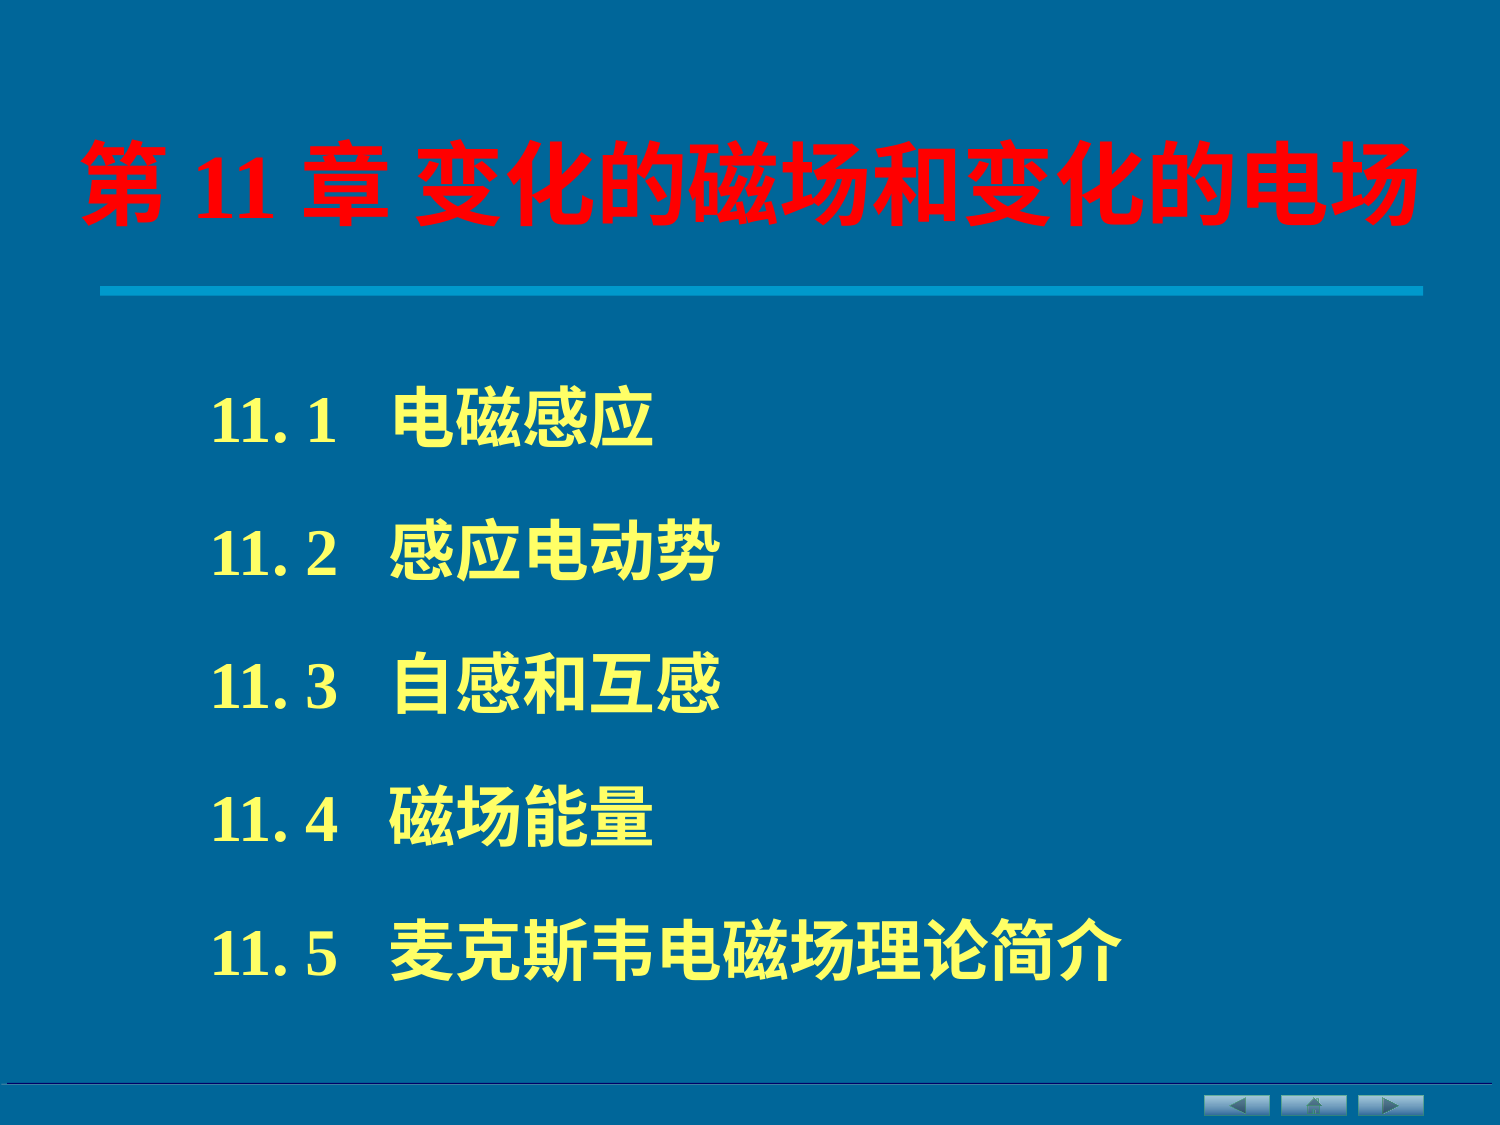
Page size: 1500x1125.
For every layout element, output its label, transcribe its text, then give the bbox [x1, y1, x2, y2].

text_box 11. 1 电磁感应 [194, 368, 816, 464]
text_box 11. 4 磁场能量 [194, 767, 863, 863]
text_box 第11章 变化的磁场和变化的电场 [0, 113, 1500, 251]
text_box 11. 3 自感和互感 [194, 634, 887, 730]
text_box 11. 2 感应电动势 [194, 501, 899, 597]
text_box 11. 5 麦克斯韦电磁场理论简介 [194, 901, 1223, 996]
